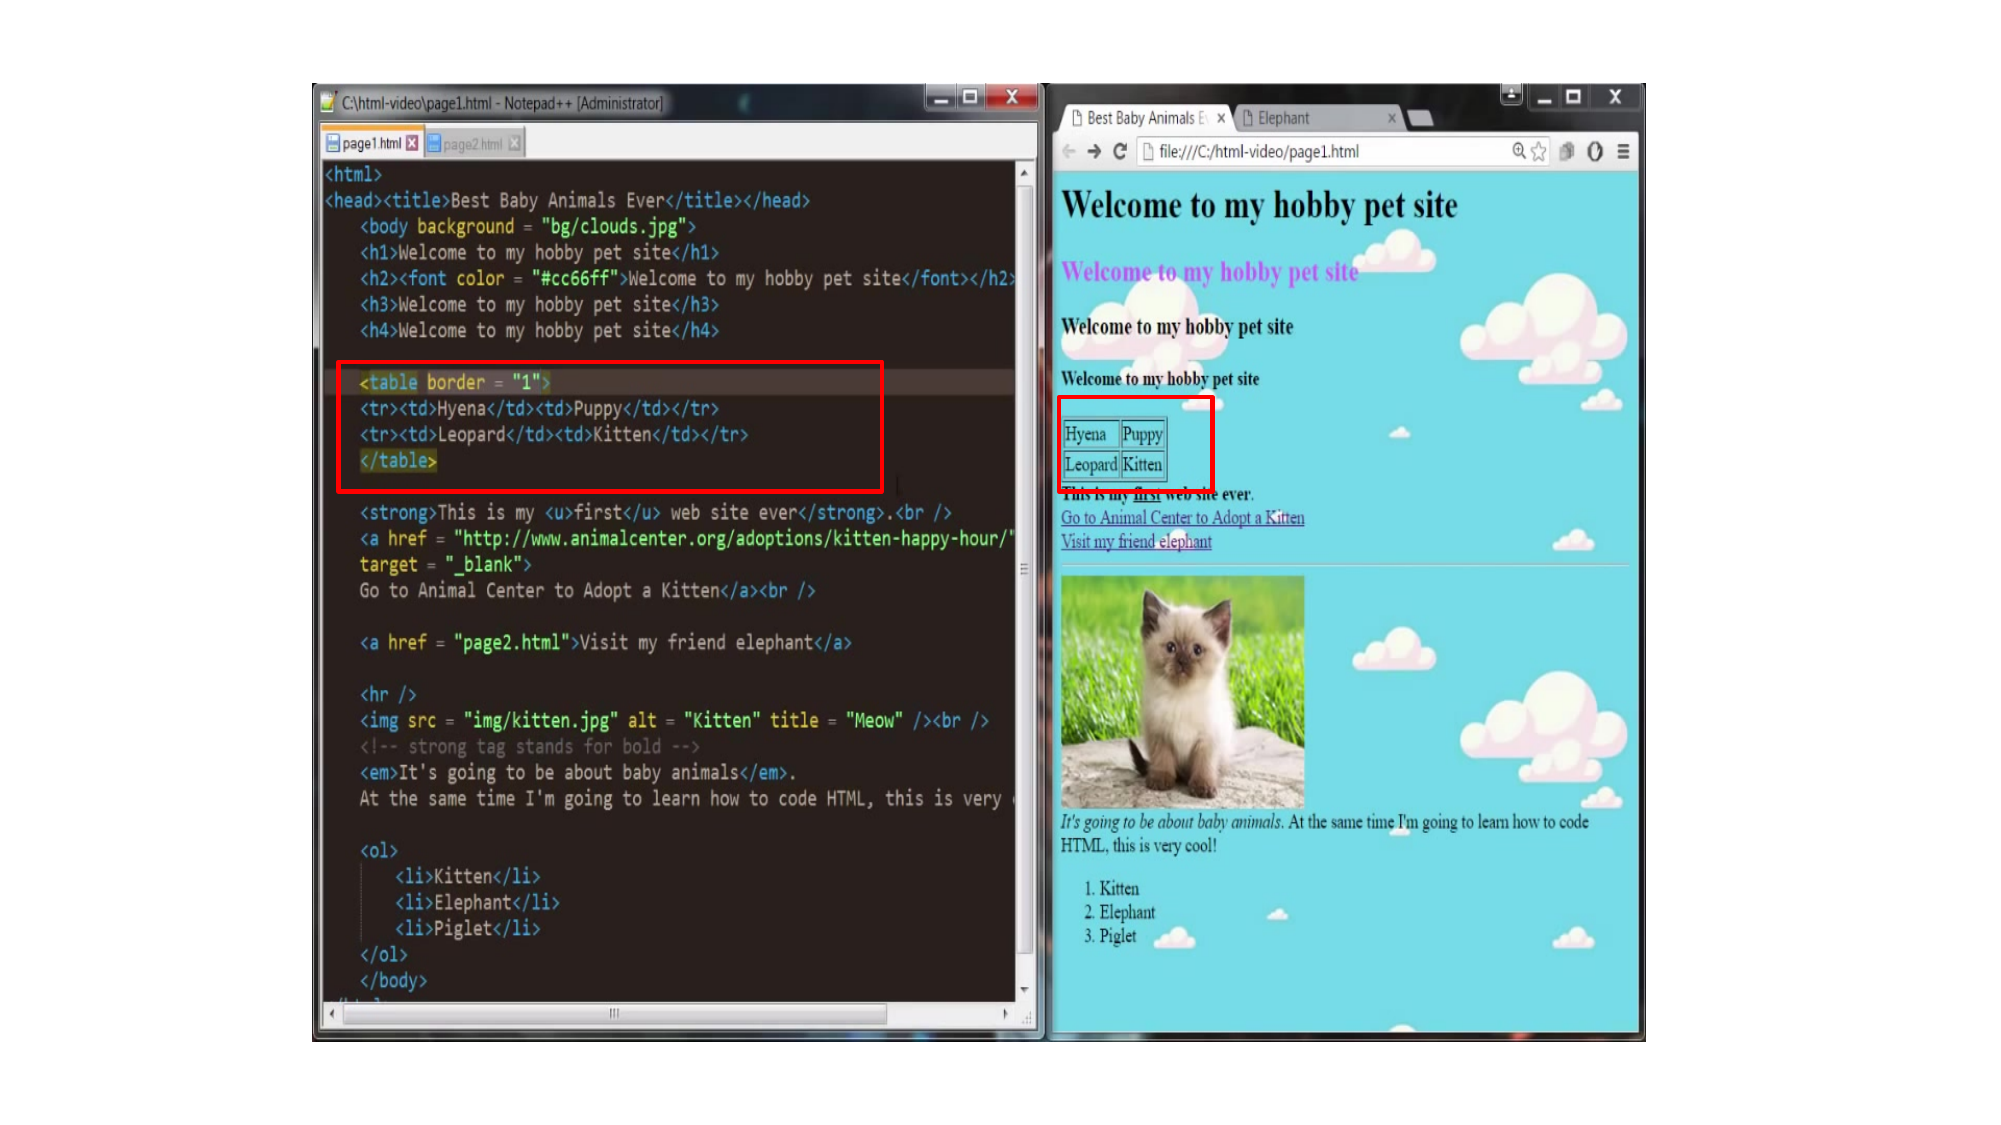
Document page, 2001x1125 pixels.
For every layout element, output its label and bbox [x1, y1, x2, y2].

picture [312, 83, 1647, 1042]
